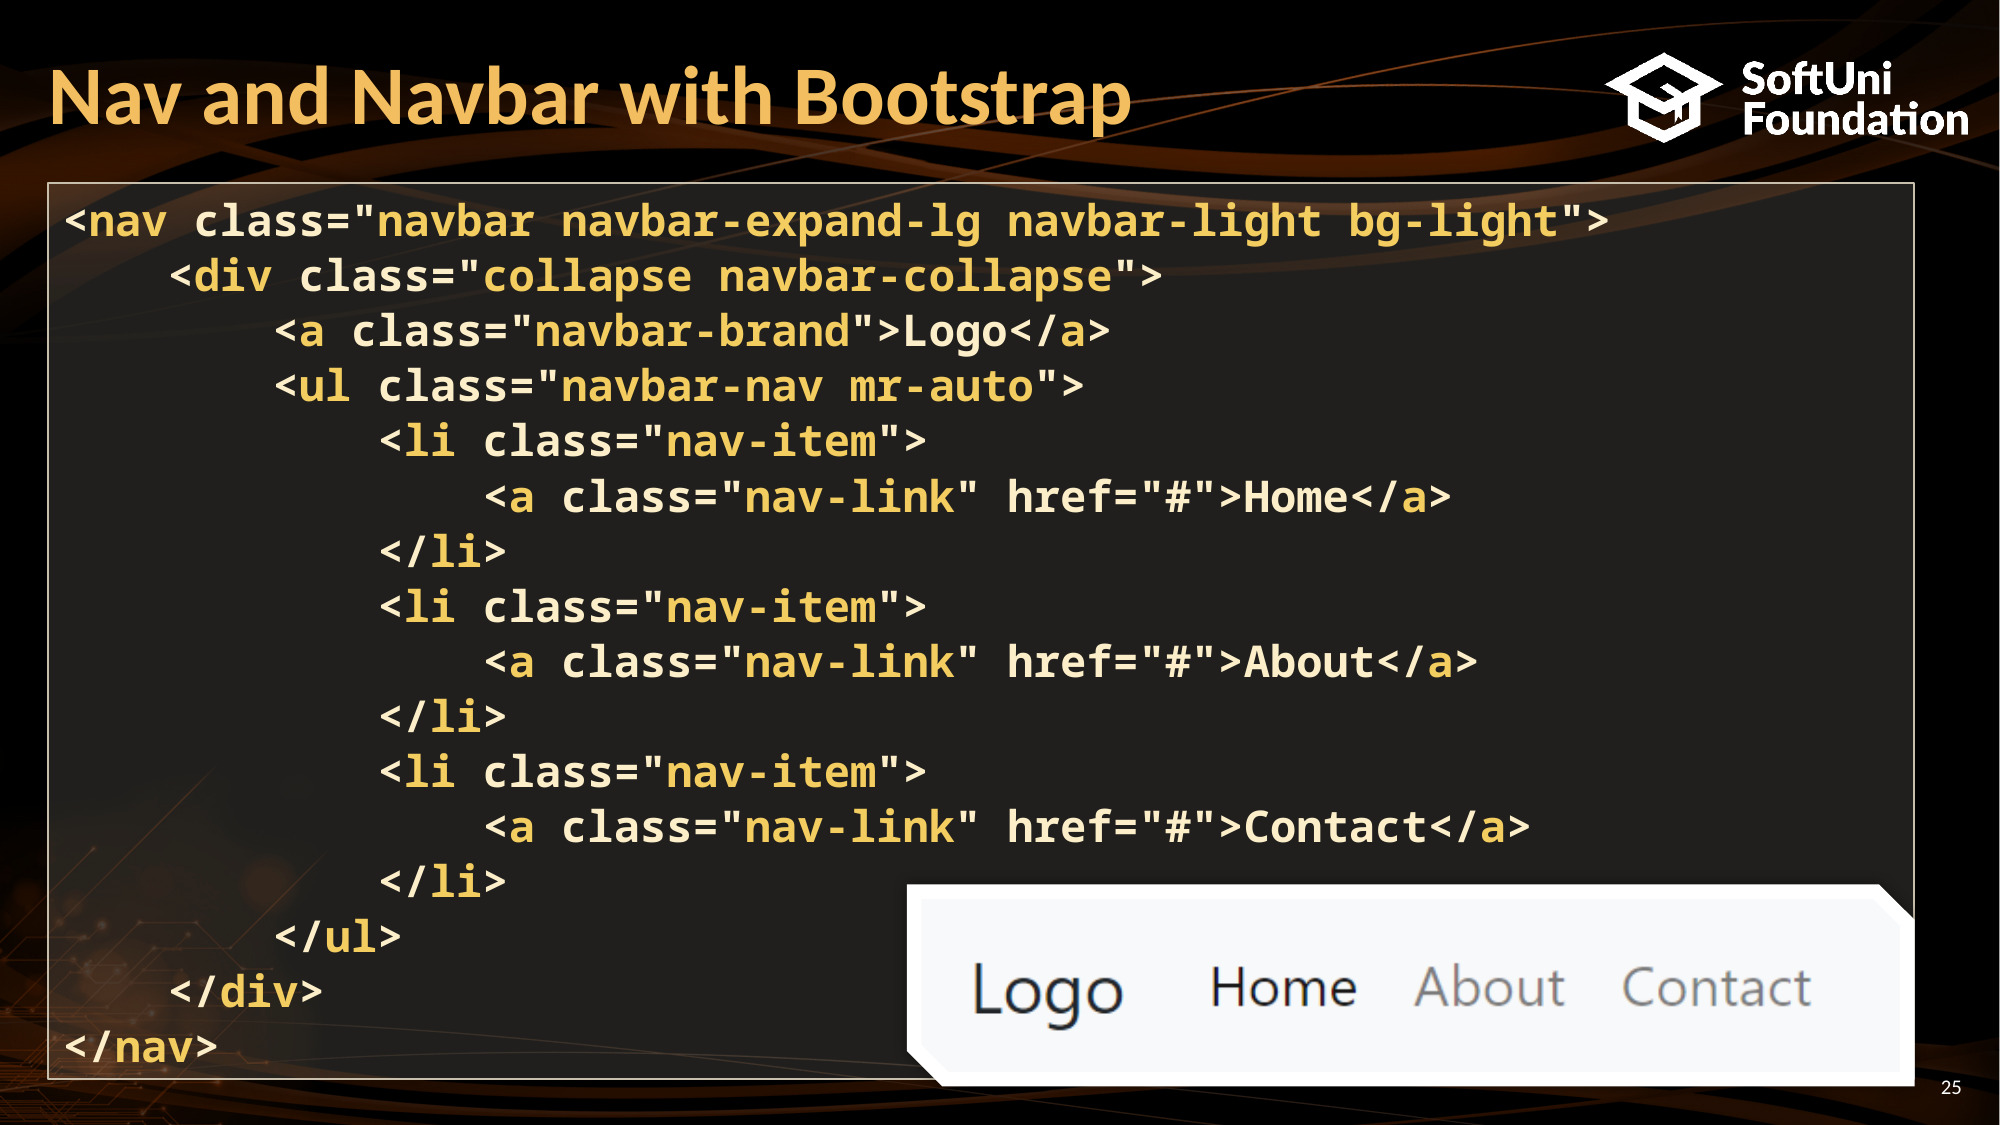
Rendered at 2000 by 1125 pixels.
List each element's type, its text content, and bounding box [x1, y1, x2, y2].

picture [0, 0, 2000, 1125]
text_box <nav class="navbar navbar-expand-lg navbar-light bg-light"> <div class="collapse navbar-collapse"> <a class="navbar-brand">Logo</a> <ul class="navbar-nav mr-auto"> <li class="nav-item"> <a class="nav-link" href="#">Home</a> </li> <li class="nav-item"> <a class="nav-link" href="#">About</a> </li> <li class="nav-item"> <a class="nav-link" href="#">Contact</a> </li> </ul> </div> </nav> [47, 182, 1915, 1080]
title Nav and Navbar with Bootstrap [30, 6, 1602, 189]
slide_number 25 [1897, 1070, 1968, 1103]
